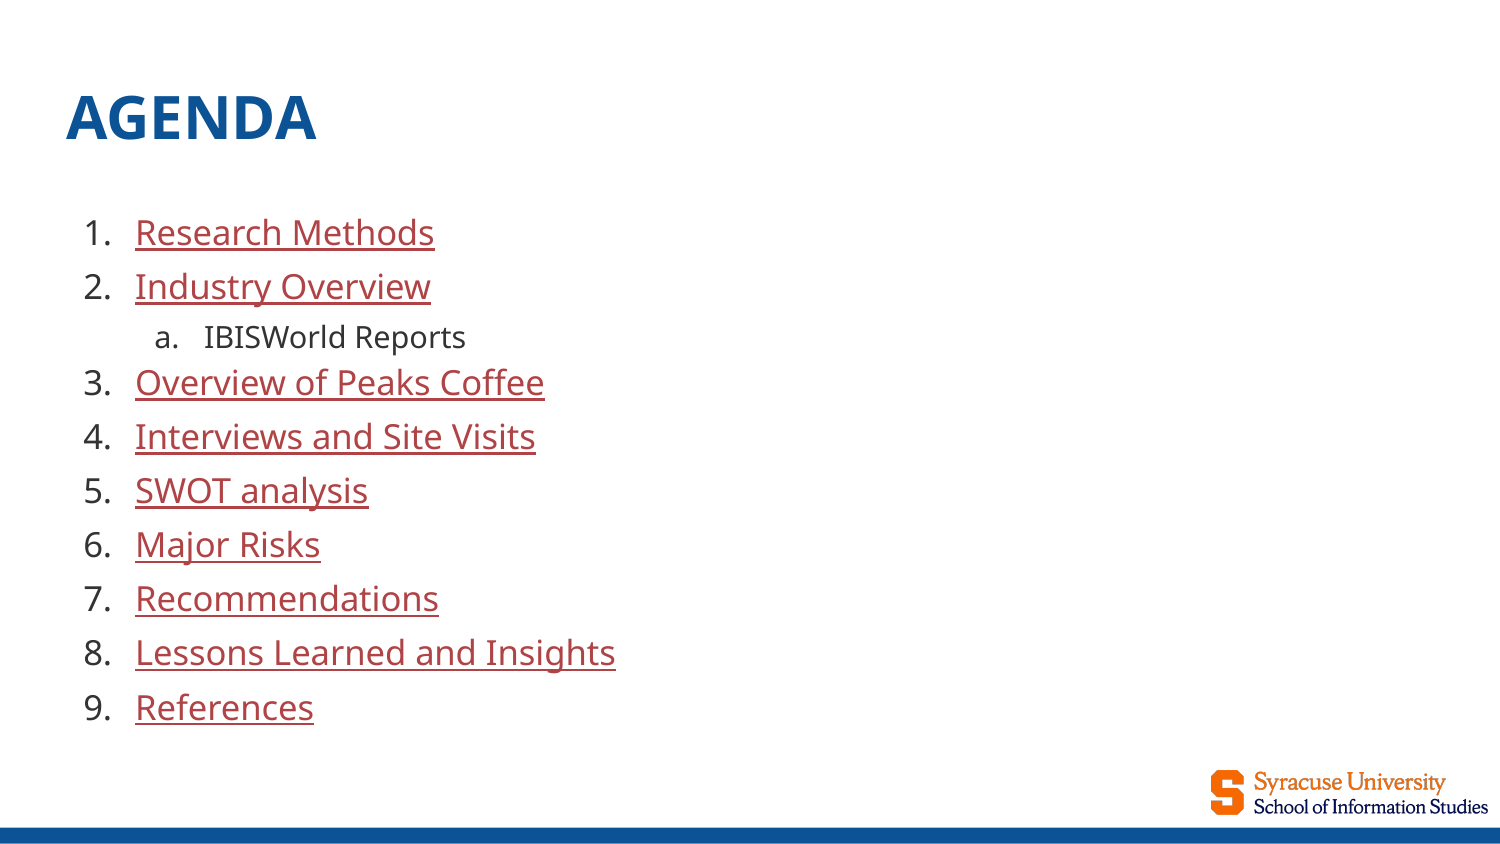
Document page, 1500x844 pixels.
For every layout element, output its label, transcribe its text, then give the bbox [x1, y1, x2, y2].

title AGENDA [51, 64, 1449, 167]
list Research Methods Industry Overview IBISWorld Reports Overview of Peaks Coffee Interviews and Site Visits SWOT analysis Major Risks Recommendations Lessons Learned and Insights References [51, 189, 1449, 750]
picture [1211, 769, 1488, 815]
